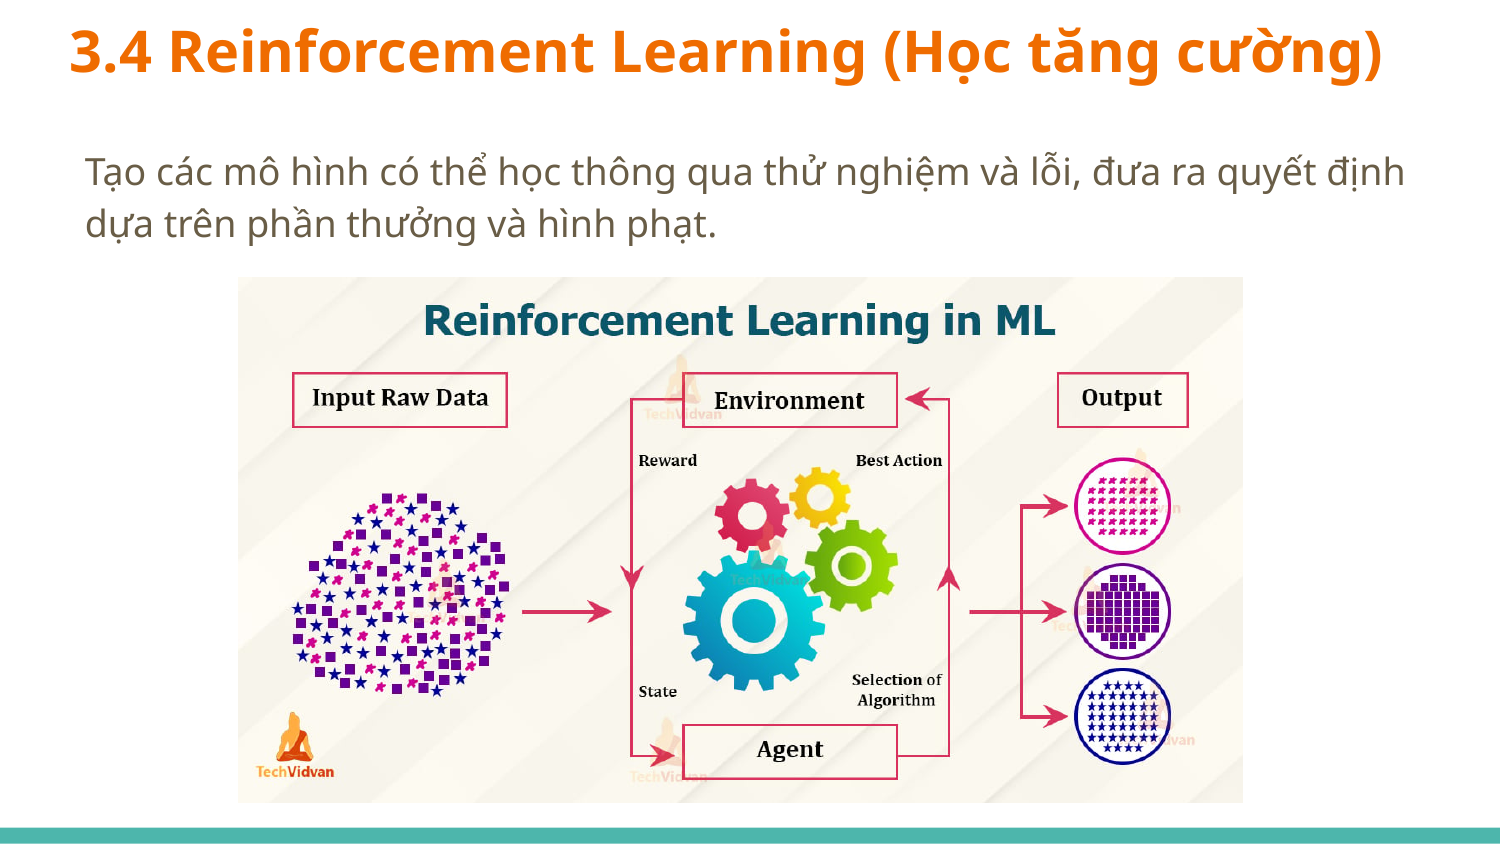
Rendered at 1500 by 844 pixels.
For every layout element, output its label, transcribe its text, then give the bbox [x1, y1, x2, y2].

list Tạo các mô hình có thể học thông qua thử nghiệm và lỗi, đưa ra quyết định dựa trên phần thưởng và hình phạt. [51, 126, 1449, 750]
title 3.4 Reinforcement Learning (Học tăng cường) [54, 0, 1453, 116]
picture [238, 277, 1243, 804]
